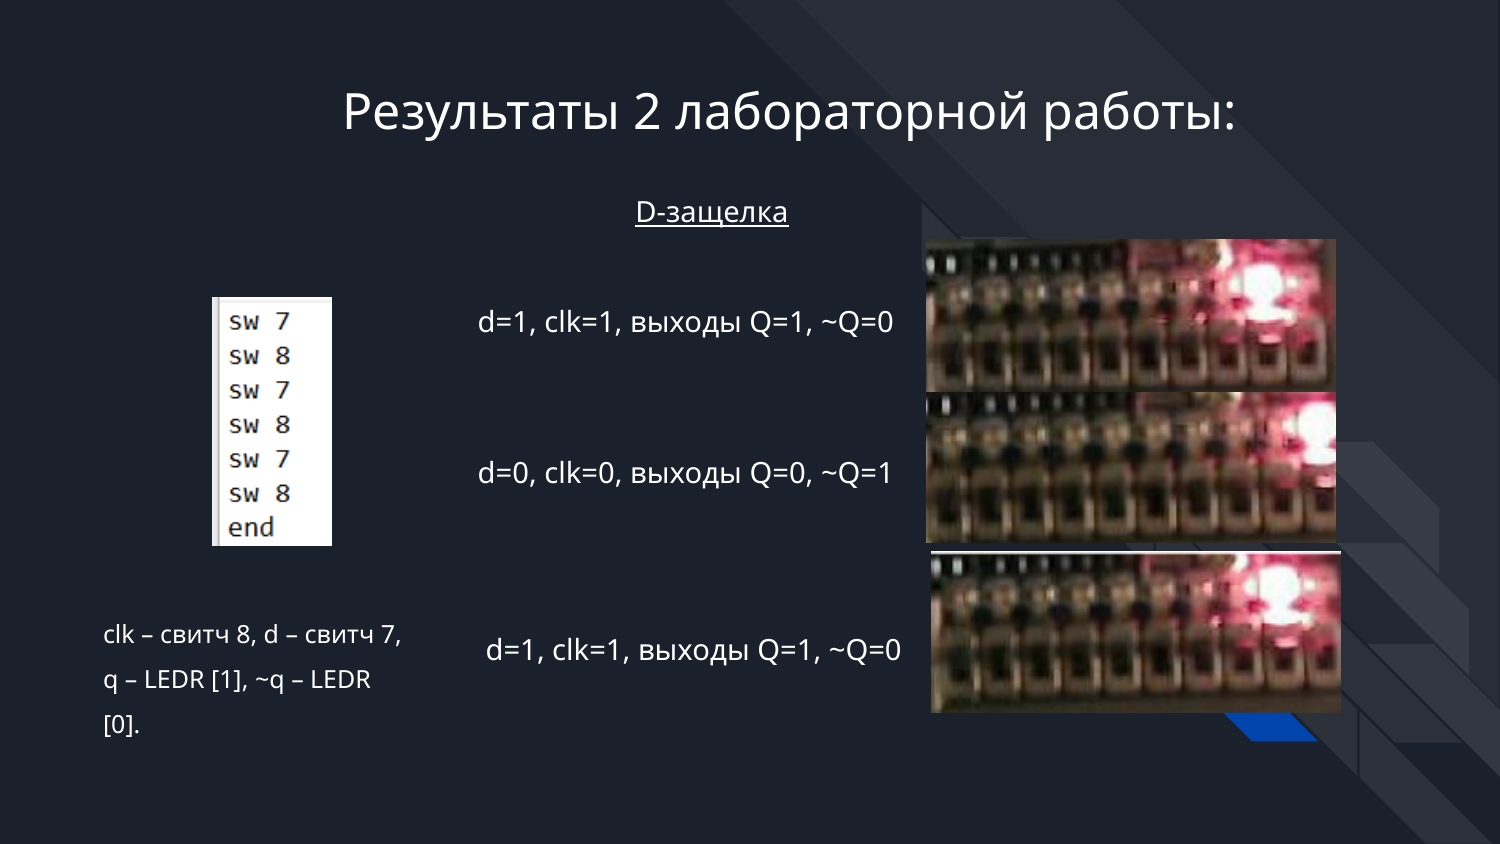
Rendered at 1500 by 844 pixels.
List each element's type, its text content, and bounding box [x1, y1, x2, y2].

text_box D-защелка [314, 178, 1037, 244]
text_box d=1, clk=1, выходы Q=1, ~Q=0 [447, 599, 925, 682]
text_box clk – свитч 8, d – свитч 7, q – LEDR [1], ~q – LEDR [0]. [88, 588, 430, 754]
text_box d=1, clk=1, выходы Q=1, ~Q=0 [396, 270, 920, 354]
text_box d=0, clk=0, выходы Q=0, ~Q=1 [439, 421, 920, 505]
picture [930, 551, 1341, 713]
picture [925, 239, 1336, 544]
title Результаты 2 лабораторной работы: [212, 64, 1368, 215]
picture [212, 297, 332, 547]
